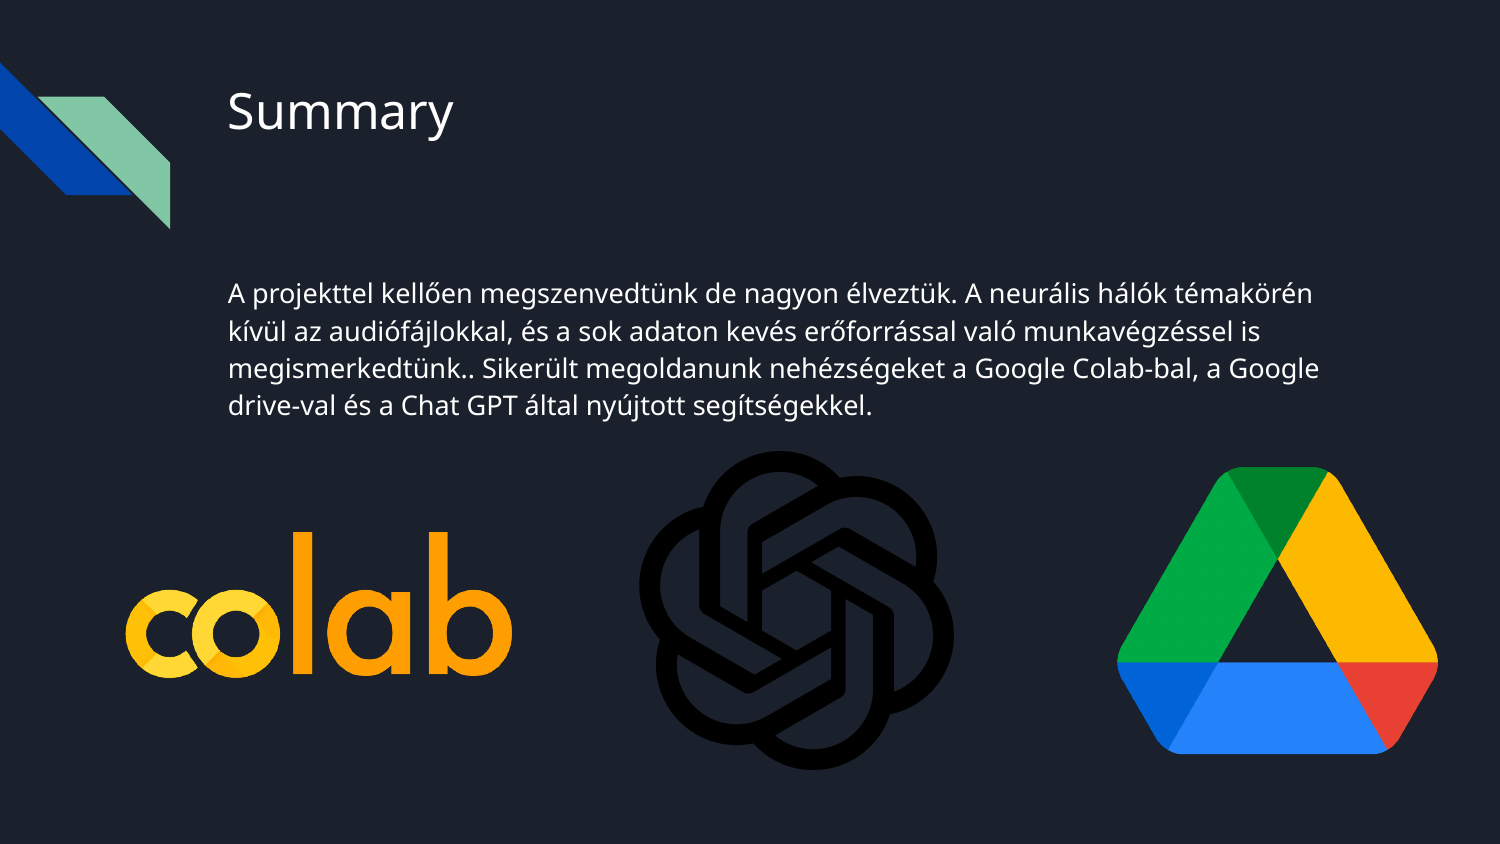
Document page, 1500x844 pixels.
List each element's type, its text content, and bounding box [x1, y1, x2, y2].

picture [71, 501, 566, 720]
list A projekttel kellően megszenvedtünk de nagyon élveztük. A neurális hálók témakörén kívül az audiófájlokkal, és a sok adaton kevés erőforrással való munkavégzéssel is megismerkedtünk.. Sikerült megoldanunk nehézségeket a Google Colab-bal, a Google drive-val és a Chat GPT által nyújtott segítségekkel. [212, 257, 1368, 735]
title Summary [212, 64, 1368, 215]
picture [636, 395, 1500, 826]
